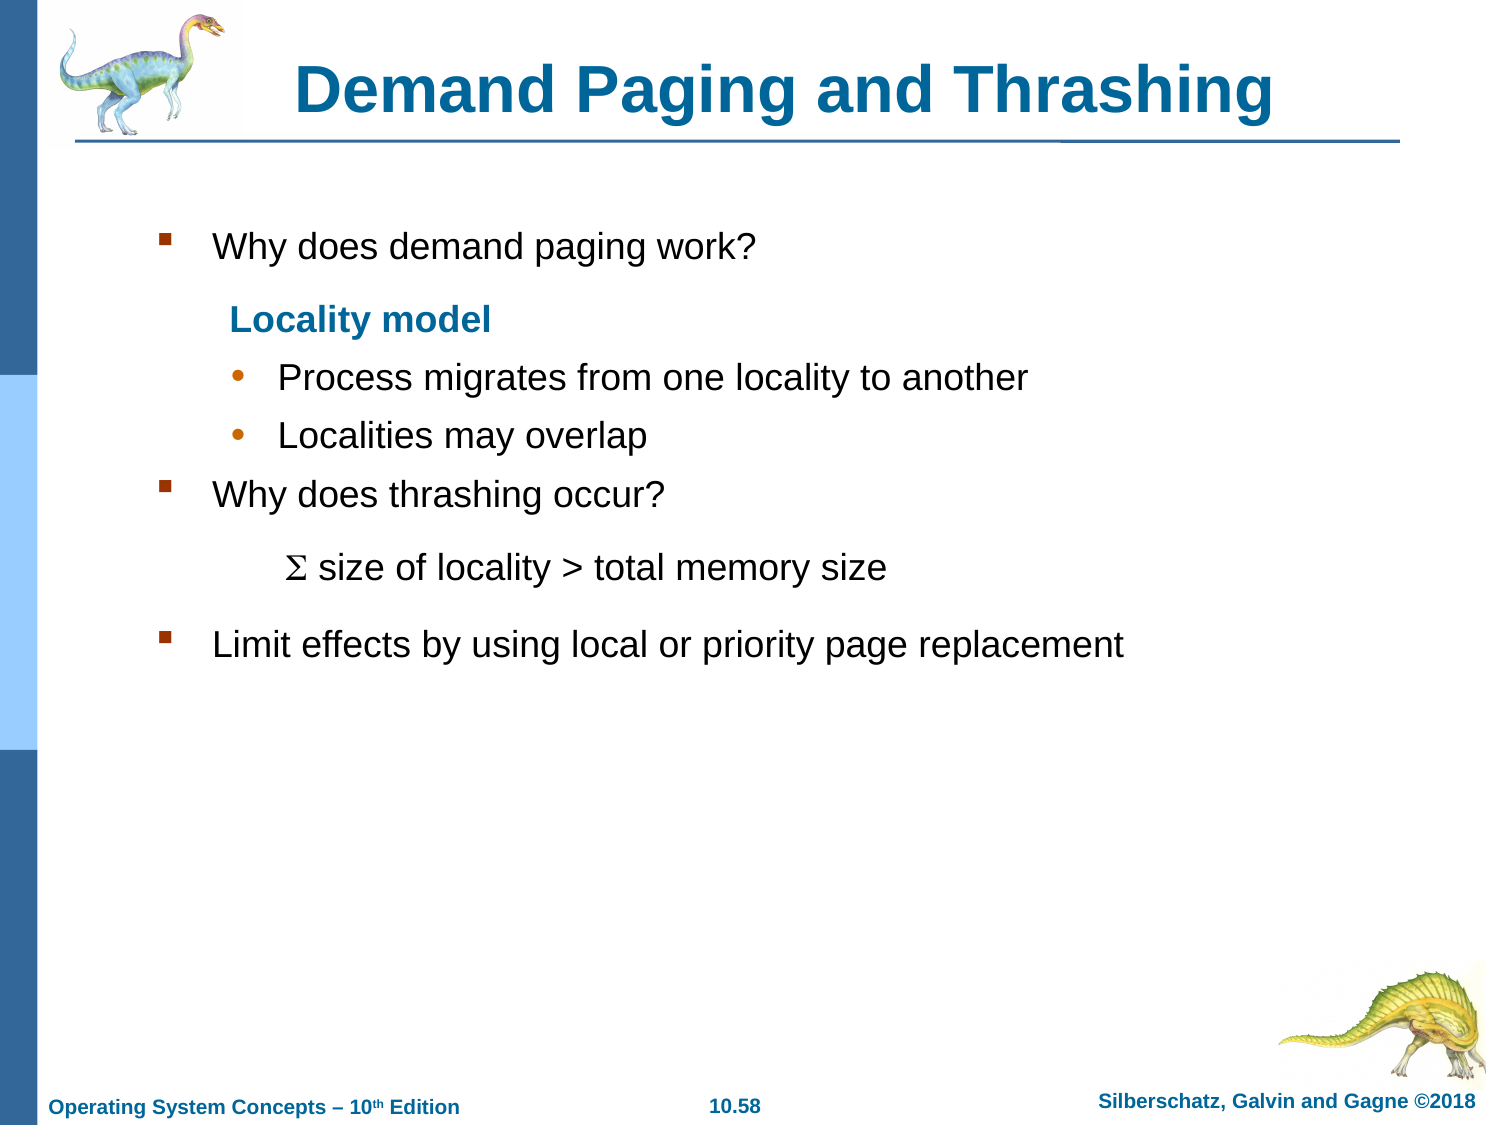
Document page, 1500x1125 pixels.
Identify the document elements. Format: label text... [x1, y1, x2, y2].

list Why does demand paging work? Locality model Process migrates from one locality to another Localities may overlap Why does thrashing occur?  size of locality > total memory size Limit effects by using local or priority page replacement [140, 214, 1390, 785]
picture [46, 0, 243, 149]
title Demand Paging and Thrashing [207, 38, 1382, 134]
picture [1275, 959, 1486, 1090]
